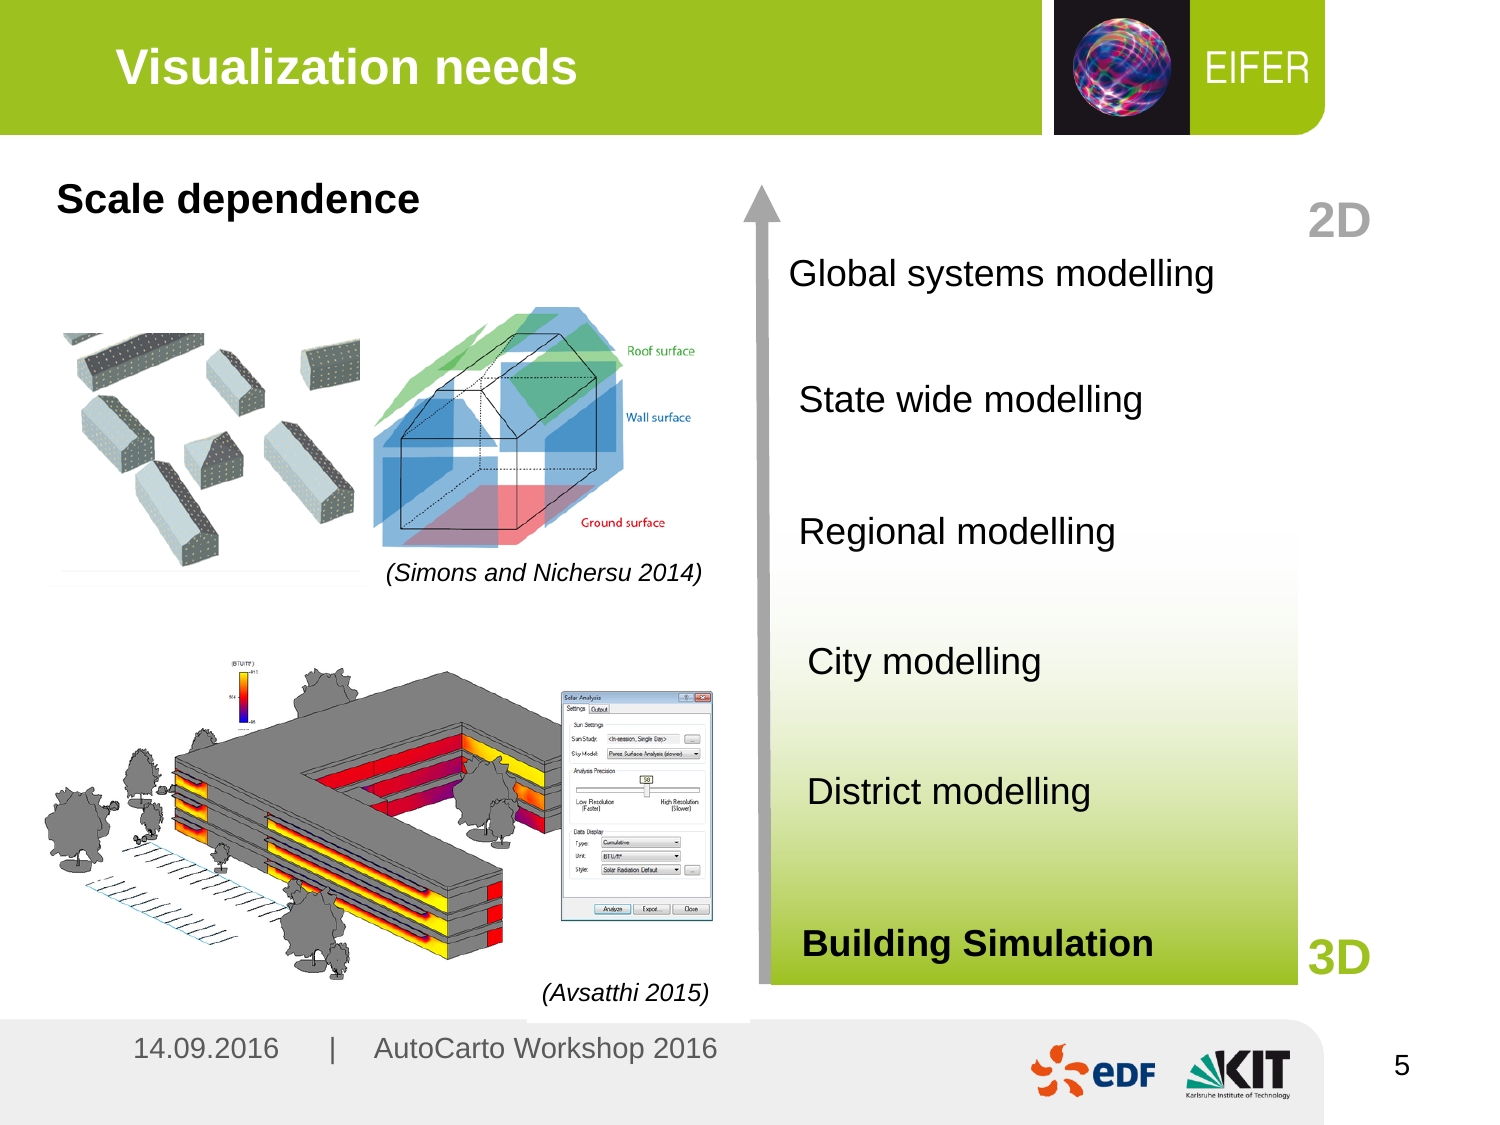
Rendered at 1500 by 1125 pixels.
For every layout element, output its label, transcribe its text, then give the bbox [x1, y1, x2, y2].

text_box 2D [1293, 179, 1387, 255]
text_box State wide modelling [783, 367, 1159, 428]
text_box Building Simulation [787, 911, 1170, 972]
text_box Global systems modelling [774, 241, 1231, 301]
picture [35, 654, 724, 986]
picture [1027, 1037, 1300, 1102]
text_box Regional modelling [783, 499, 1131, 528]
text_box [761, 184, 766, 985]
text_box 3D [1293, 916, 1387, 992]
slide_number 5 [1379, 1033, 1499, 1094]
picture [46, 303, 700, 587]
text_box [771, 528, 1300, 986]
list Visualization needs [100, 9, 1032, 139]
picture [1054, 0, 1325, 135]
text_box District modelling [792, 759, 1107, 820]
text_box City modelling [792, 629, 1057, 690]
text_box (Avsatthi 2015) [526, 968, 750, 1024]
list (Simons and Nichersu 2014) [370, 549, 724, 604]
text_box Scale dependence [41, 164, 1211, 873]
